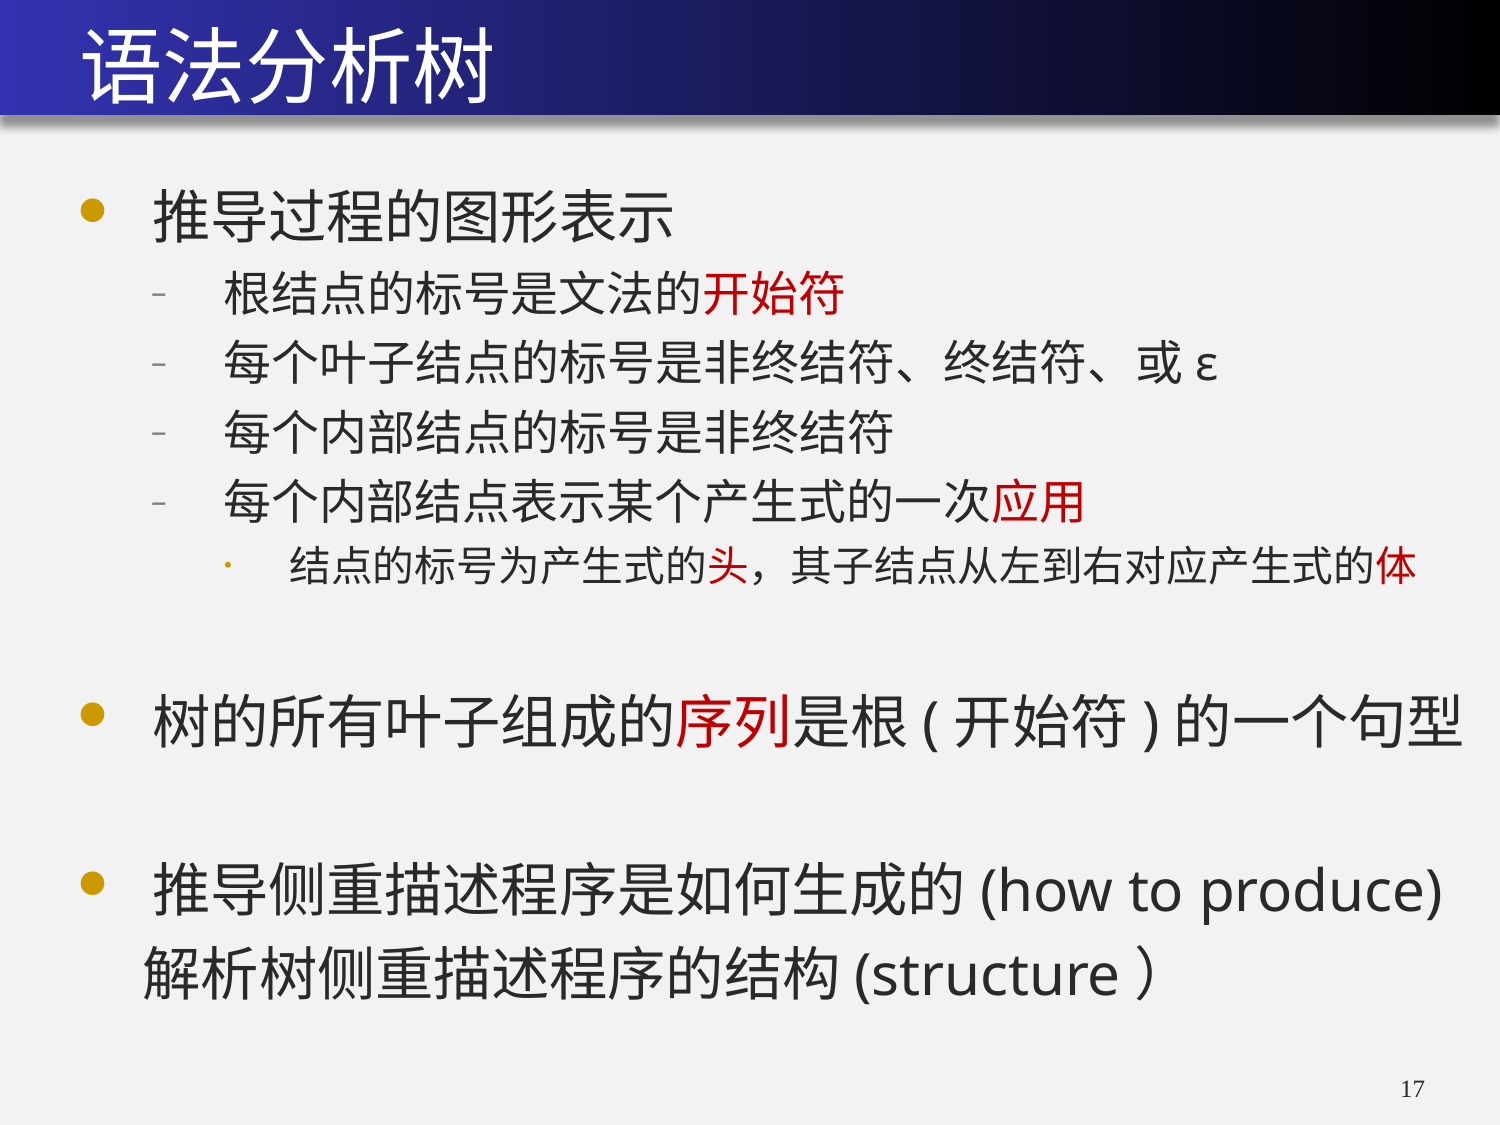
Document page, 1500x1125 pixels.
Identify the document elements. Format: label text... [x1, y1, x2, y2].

title 语法分析树 [77, 12, 499, 164]
text_box 推导过程的图形表示 根结点的标号是文法的开始符 每个叶子结点的标号是非终结符、终结符、或ε 每个内部结点的标号是非终结符 每个内部结点表示某个产生式的一次应用 结点的标号为产生式的头，其子结点从左到右对应产生式的体 树的所有叶子组成的序列是根(开始符)的一个句型 推导侧重描述程序是如何生成的(how to produce) 解析树侧重描述程序的结构(structure） [75, 164, 1500, 1008]
slide_number 16 [1368, 1077, 1482, 1103]
